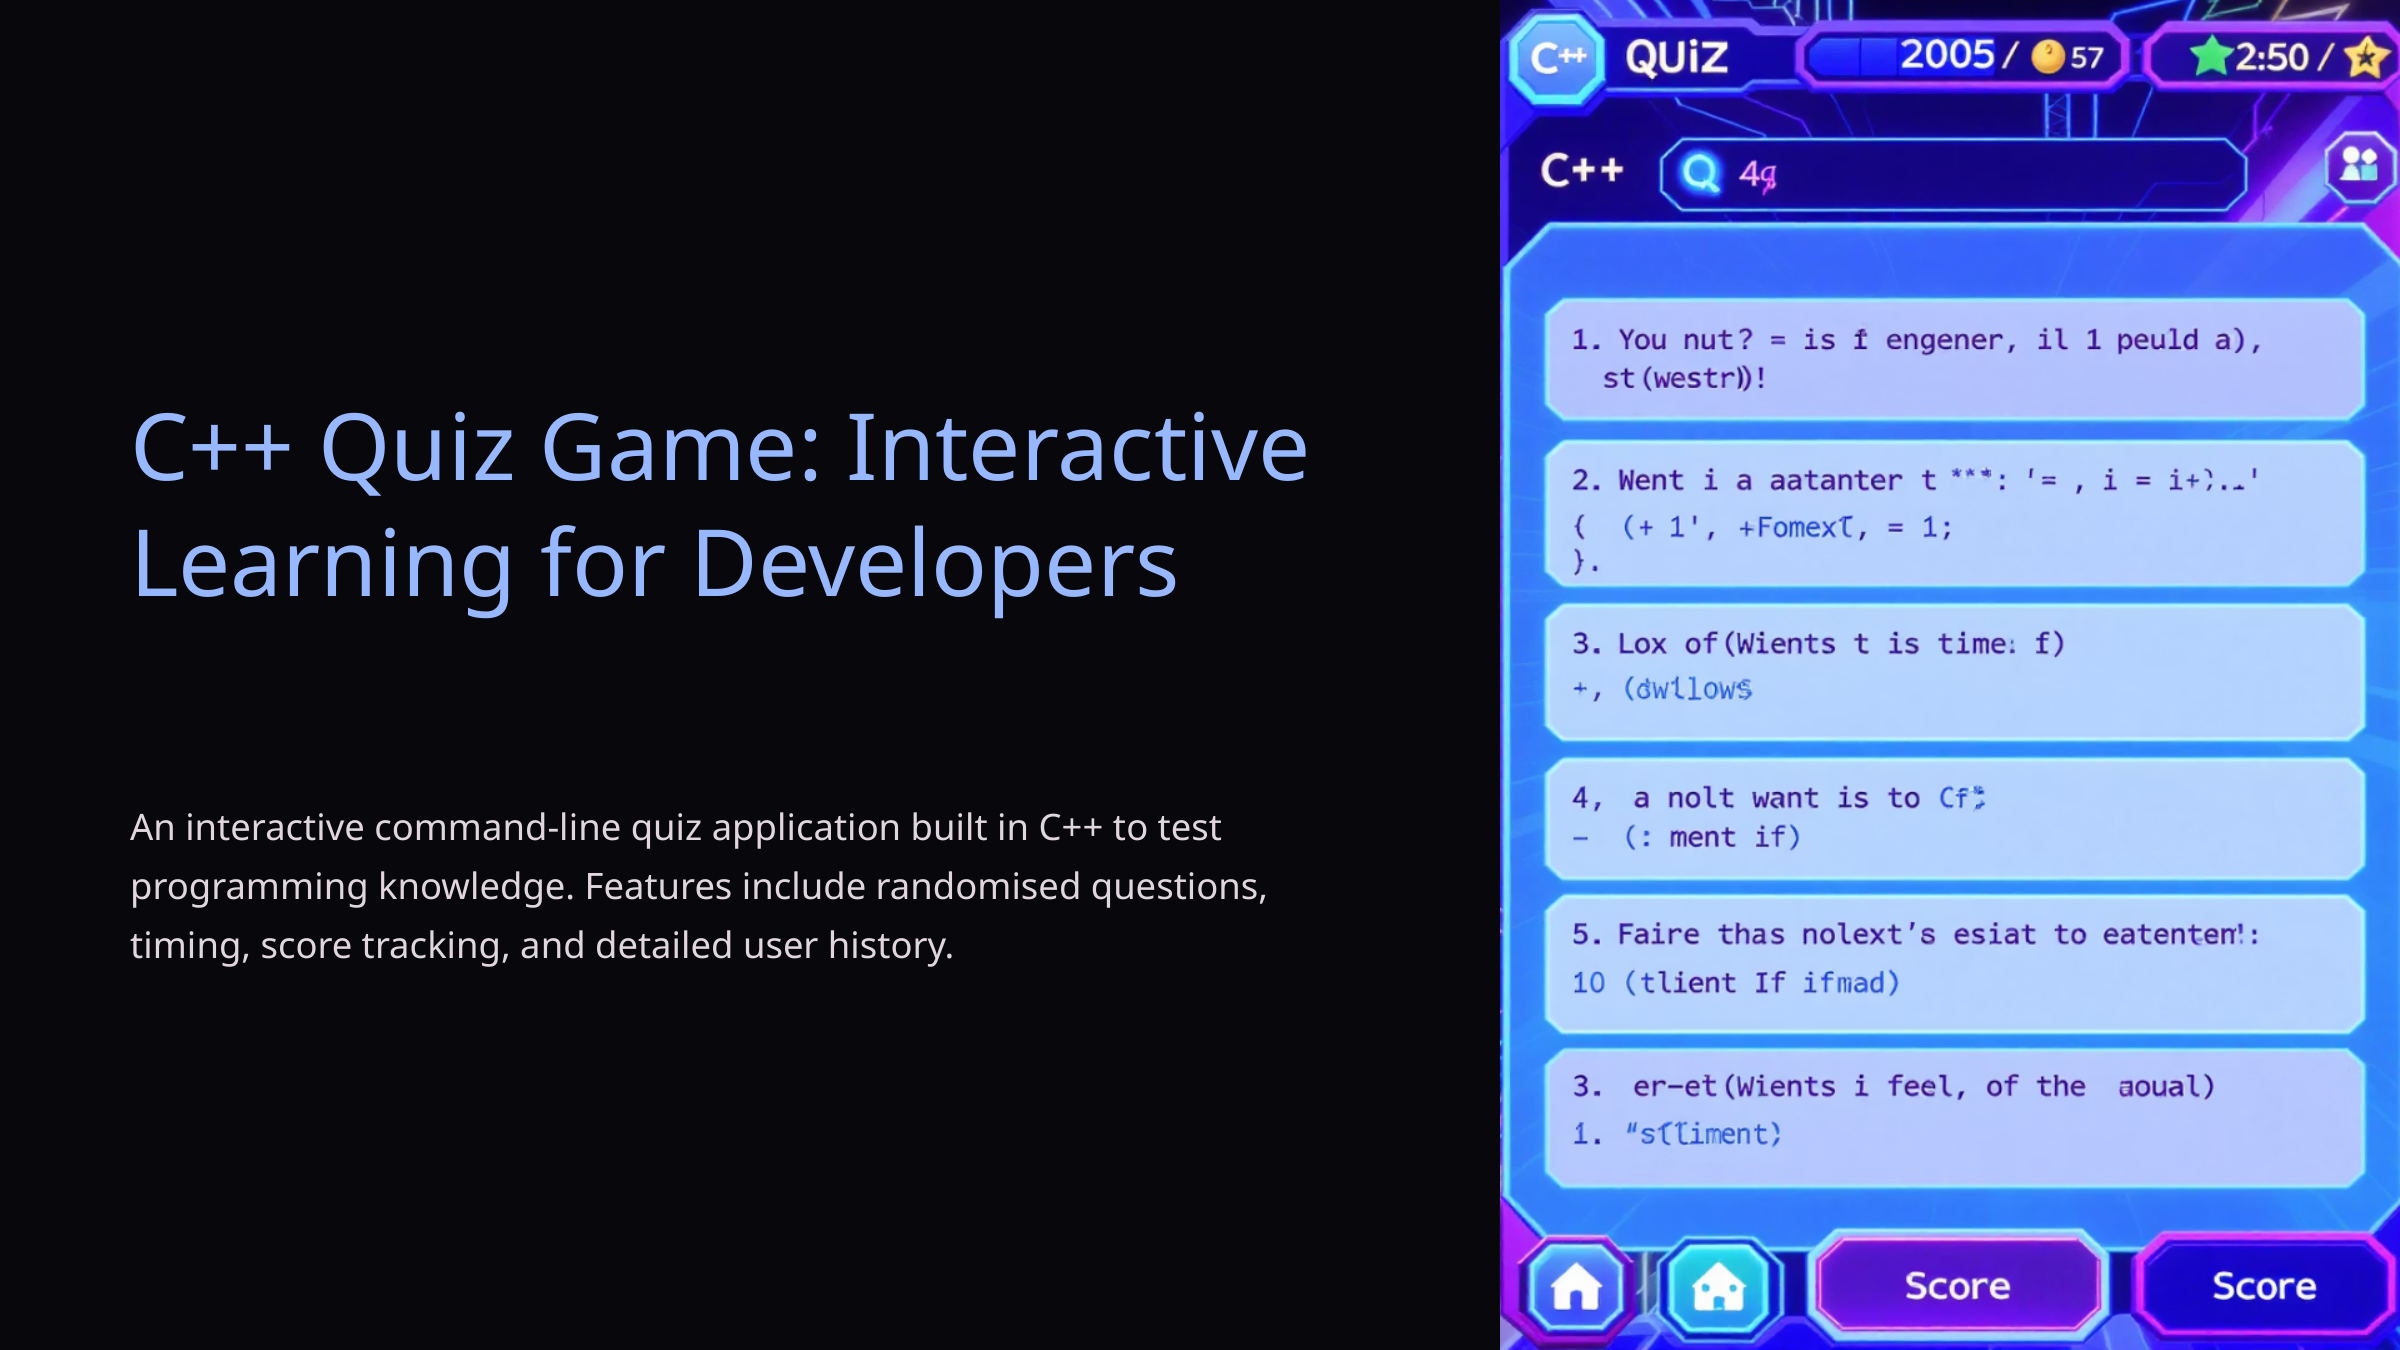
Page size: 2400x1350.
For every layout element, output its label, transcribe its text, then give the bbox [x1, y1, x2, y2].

text_box C++ Quiz Game: Interactive Learning for Developers [130, 383, 1370, 733]
text_box An interactive command-line quiz application built in C++ to test programming knowledge. Features include randomised questions, timing, score tracking, and detailed user history. [130, 787, 1370, 967]
picture [1499, 0, 2400, 1350]
